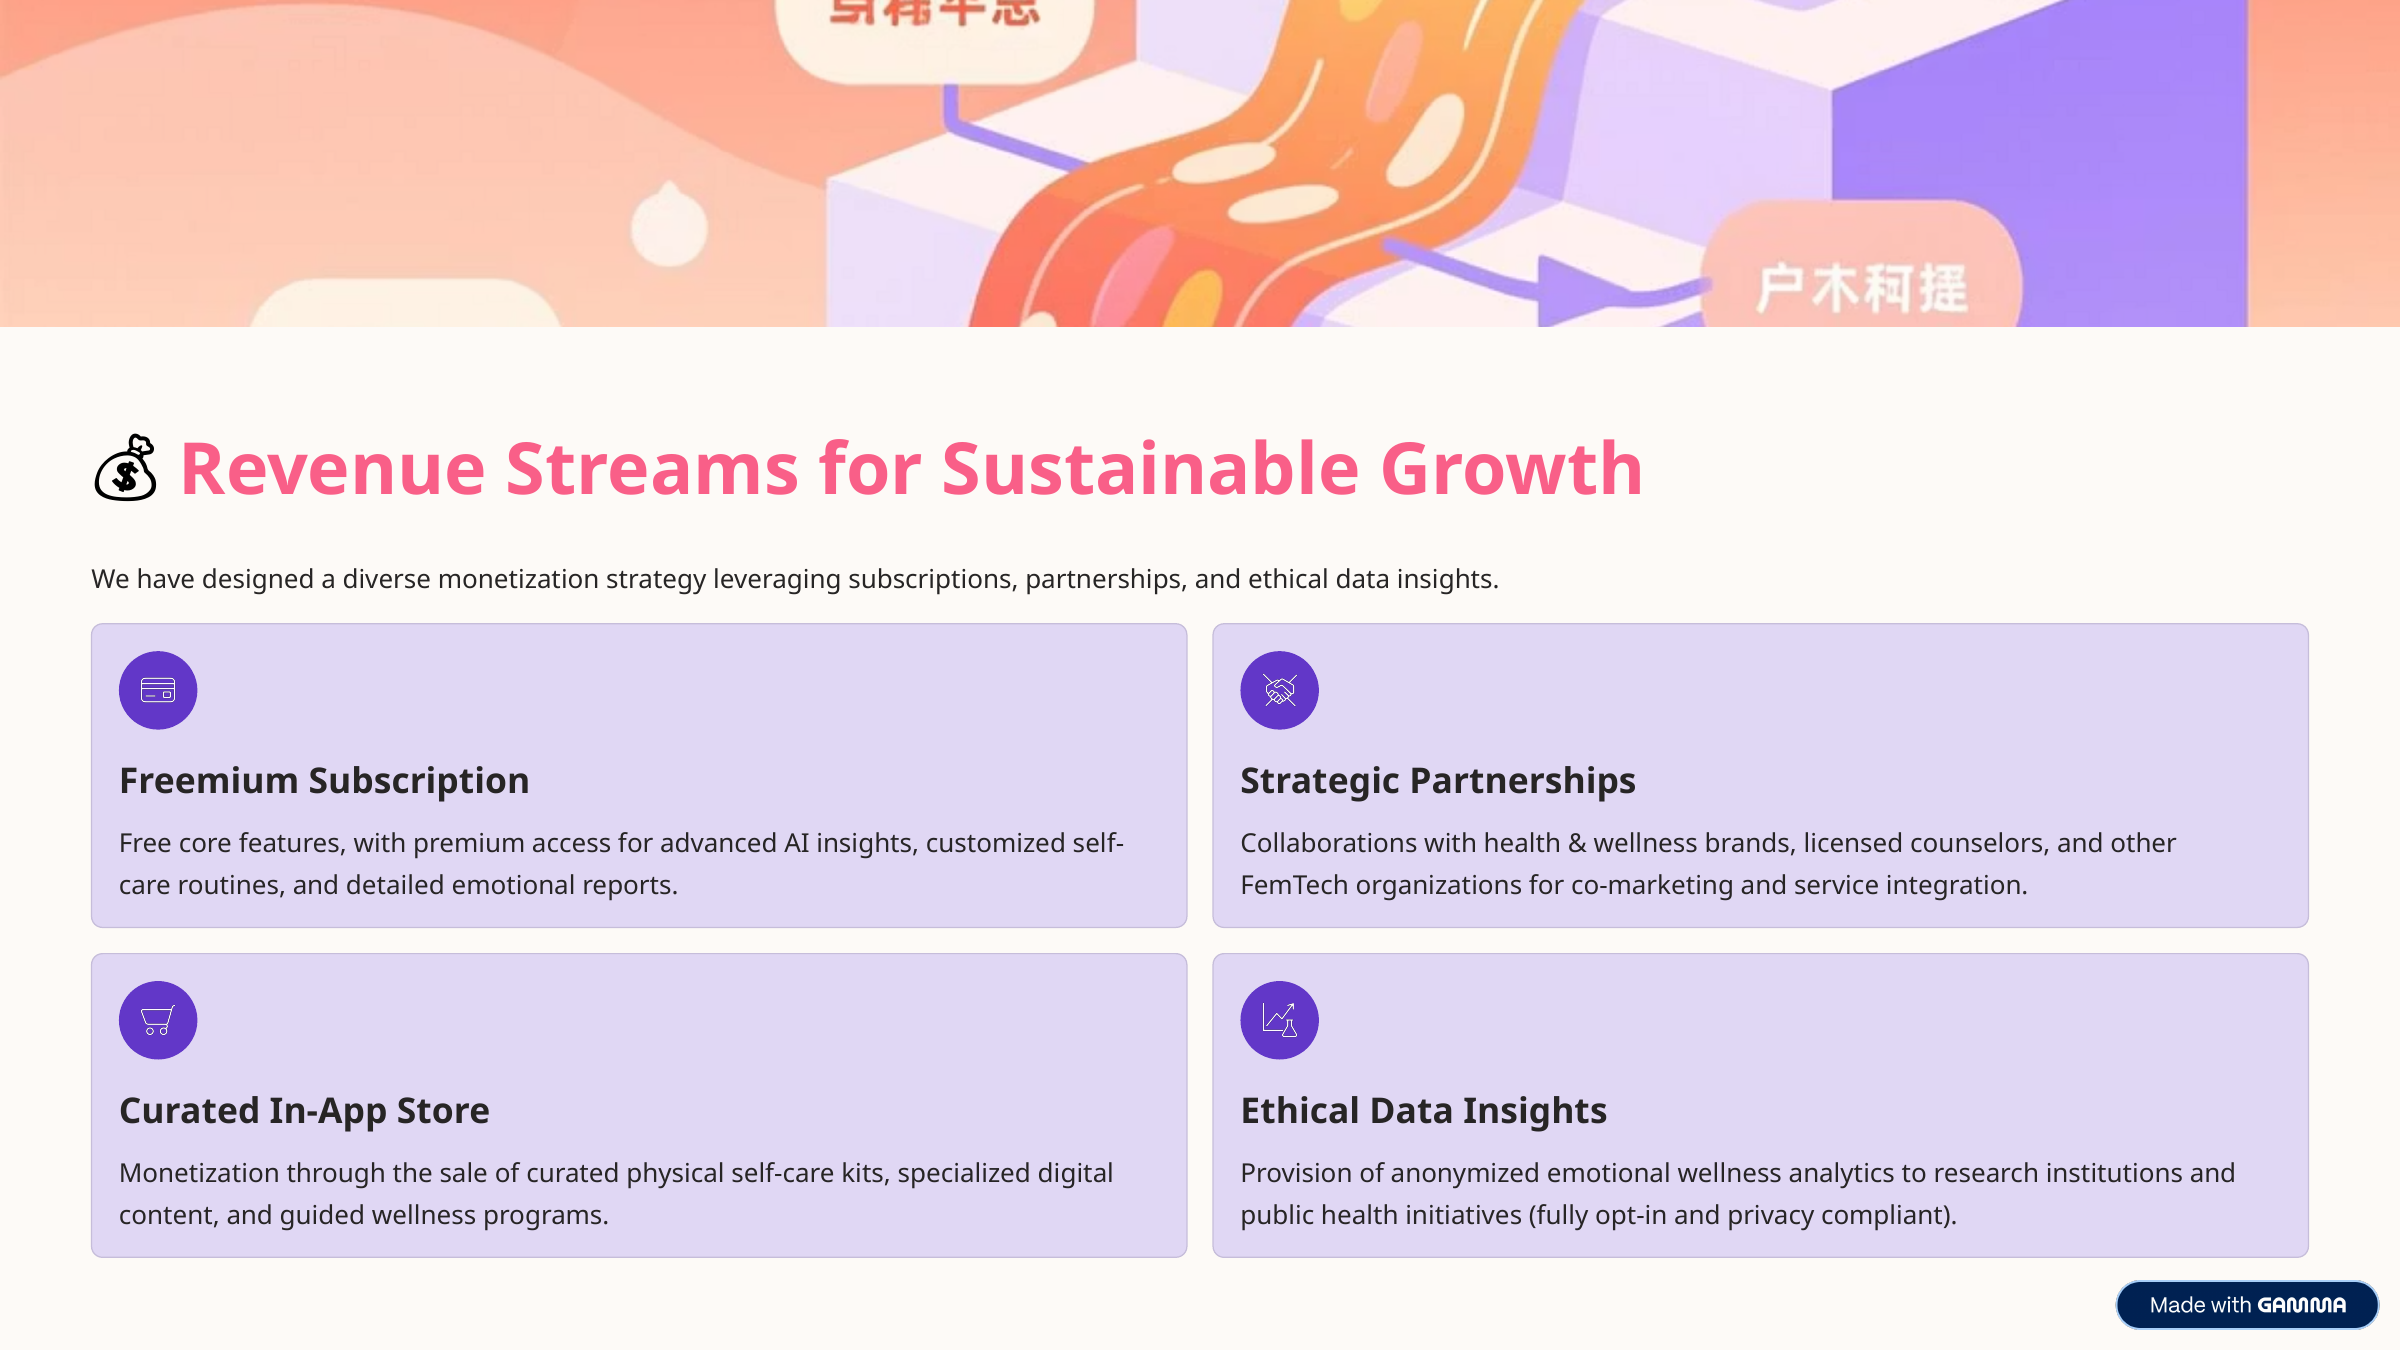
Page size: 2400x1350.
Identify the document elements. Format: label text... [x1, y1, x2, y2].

text_box [1213, 953, 2309, 1258]
text_box [91, 953, 1187, 1258]
text_box Free core features, with premium access for advanced AI insights, customized self-care routines, and detailed emotional reports. [118, 816, 1160, 901]
text_box We have designed a diverse monetization strategy leveraging subscriptions, partnerships, and ethical data insights. [91, 552, 2309, 595]
text_box [118, 981, 198, 1060]
text_box Freemium Subscription [118, 755, 512, 801]
picture [1261, 1002, 1298, 1038]
text_box [1240, 651, 1319, 730]
text_box 💰 Revenue Streams for Sustainable Growth [91, 419, 1537, 514]
text_box [1213, 623, 2309, 928]
text_box [91, 623, 1187, 928]
picture [2106, 1271, 2389, 1339]
text_box [1240, 981, 1319, 1060]
text_box Provision of anonymized emotional wellness analytics to research institutions and public health initiatives (fully opt-in and privacy compliant). [1240, 1146, 2282, 1230]
text_box [118, 651, 198, 730]
picture [140, 1002, 176, 1038]
text_box Collaborations with health & wellness brands, licensed counselors, and other FemTech organizations for co-marketing and service integration. [1240, 816, 2282, 901]
text_box Monetization through the sale of curated physical self-care kits, specialized digital content, and guided wellness programs. [118, 1146, 1160, 1230]
picture [1261, 672, 1298, 708]
picture [140, 672, 176, 708]
text_box Strategic Partnerships [1240, 755, 1609, 801]
text_box Ethical Data Insights [1240, 1085, 1600, 1131]
picture [0, 0, 2400, 327]
text_box Curated In-App Store [118, 1085, 479, 1131]
